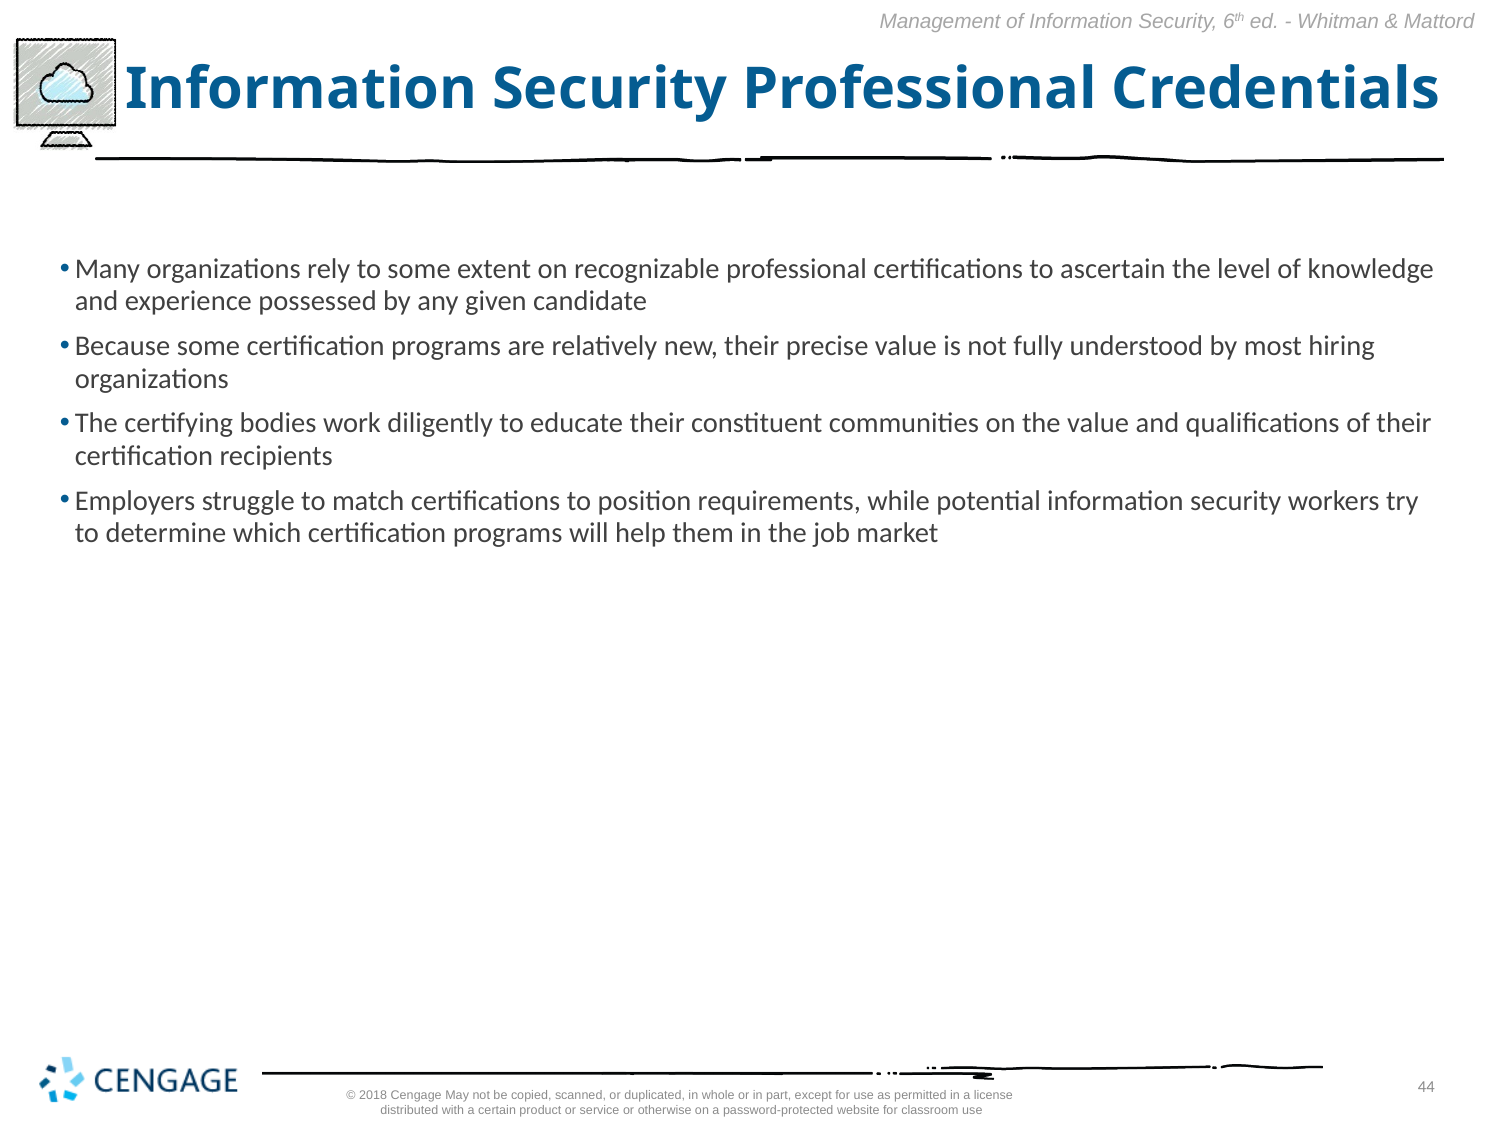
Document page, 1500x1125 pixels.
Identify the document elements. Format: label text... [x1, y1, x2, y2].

picture [19, 1043, 250, 1115]
picture [13, 36, 117, 151]
picture [95, 155, 1444, 163]
picture [262, 1064, 1323, 1080]
list Many organizations rely to some extent on recognizable professional certifications to ascertain the level of knowledge and experience possessed by any given candidate Because some certification programs are relatively new, their precise value is not fully understood by most hiring organizations The certifying bodies work diligently to educate their constituent communities on the value and qualifications of their certification recipients Employers struggle to match certifications to position requirements, while potential information security workers try to determine which certification programs will help them in the job market [59, 252, 1441, 553]
title Information Security Professional Credentials [125, 60, 1442, 121]
